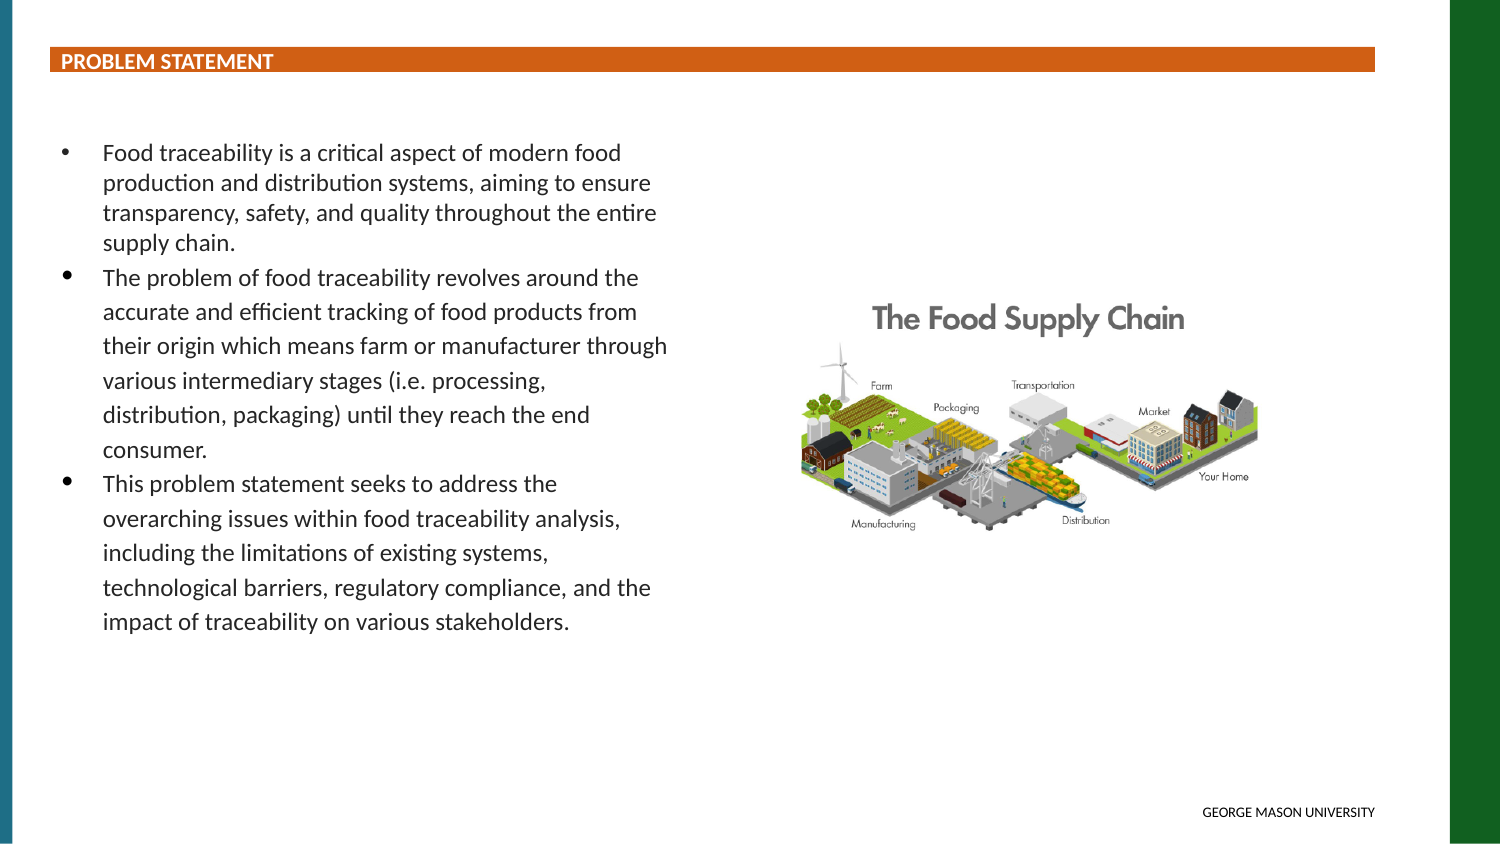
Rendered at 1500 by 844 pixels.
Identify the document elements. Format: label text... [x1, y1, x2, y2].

picture [716, 190, 1325, 654]
list Food traceability is a critical aspect of modern food production and distribution systems, aiming to ensure transparency, safety, and quality throughout the entire supply chain. The problem of food traceability revolves around the accurate and efficient tracking of food products from their origin which means farm or manufacturer through various intermediary stages (i.e. processing, distribution, packaging) until they reach the end consumer. This problem statement seeks to address the overarching issues within food traceability analysis, including the limitations of existing systems, technological barriers, regulatory compliance, and the impact of traceability on various stakeholders. [50, 131, 688, 751]
list PROBLEM STATEMENT [50, 46, 1375, 72]
